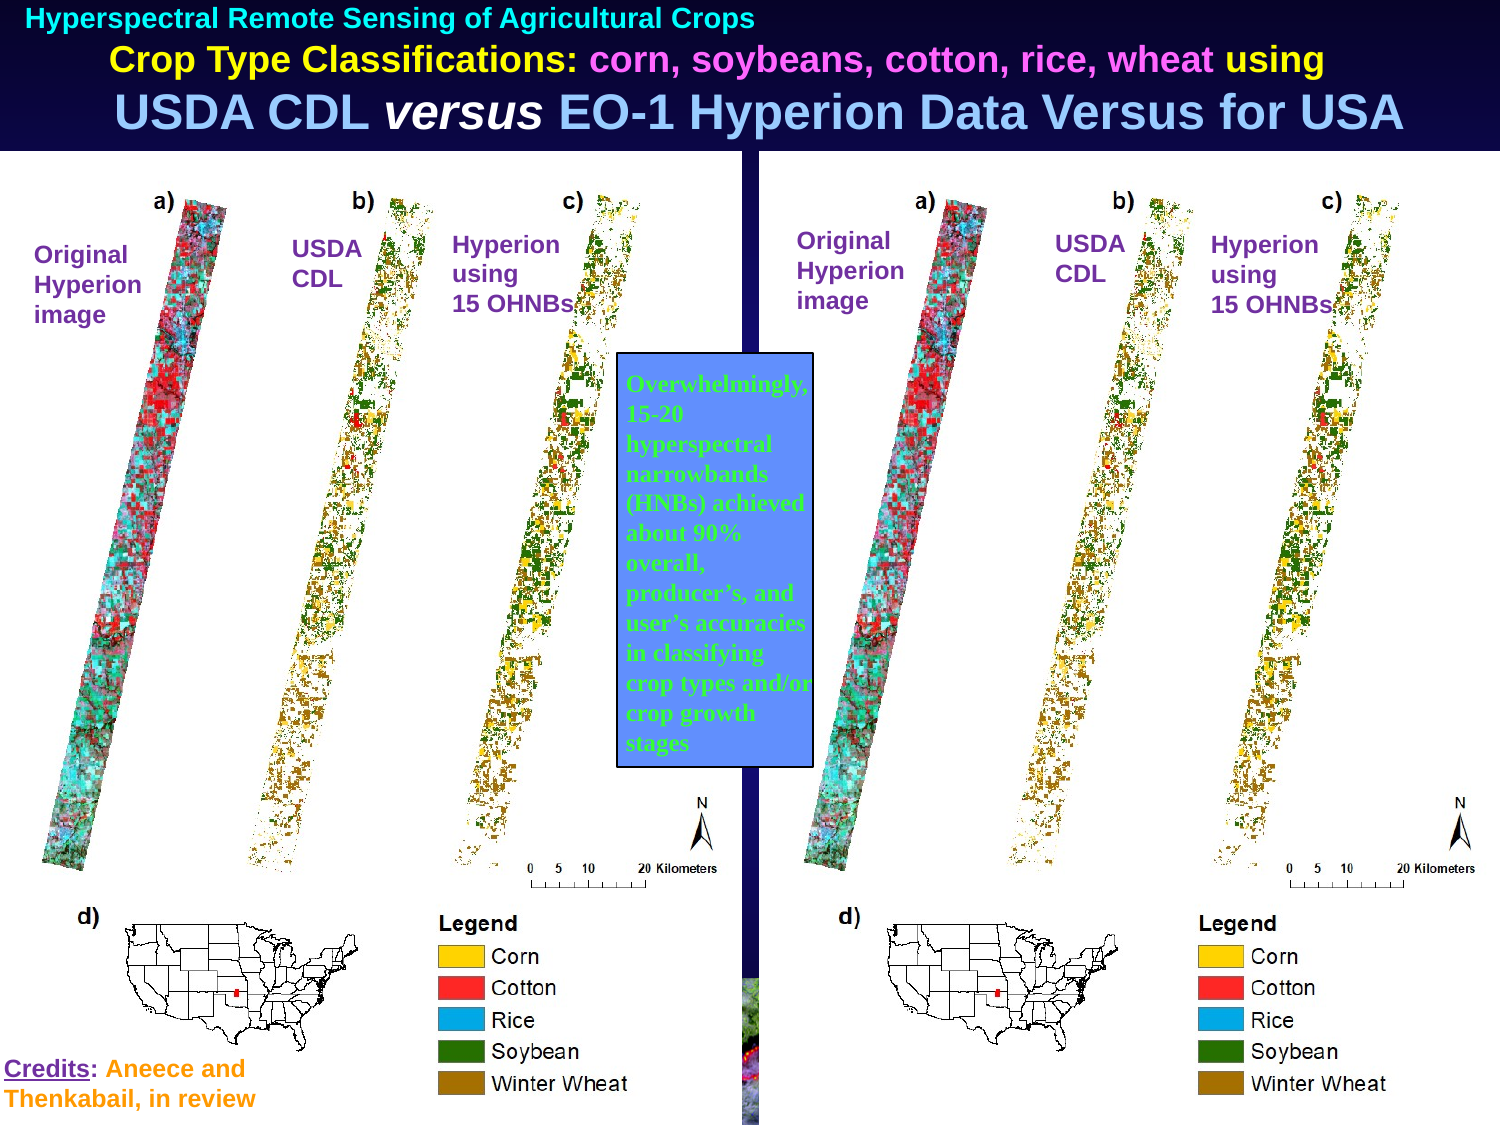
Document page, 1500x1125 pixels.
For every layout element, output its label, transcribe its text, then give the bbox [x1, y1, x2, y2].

picture [0, 151, 1500, 1125]
text_box [747, 352, 754, 359]
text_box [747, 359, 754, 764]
text_box Hyperspectral Remote Sensing of Agricultural Crops Crop Type Classifications: corn, soybeans, cotton, rice, wheat using USDA CDL versus EO-1 Hyperion Data Versus for USA [7, 0, 1492, 257]
